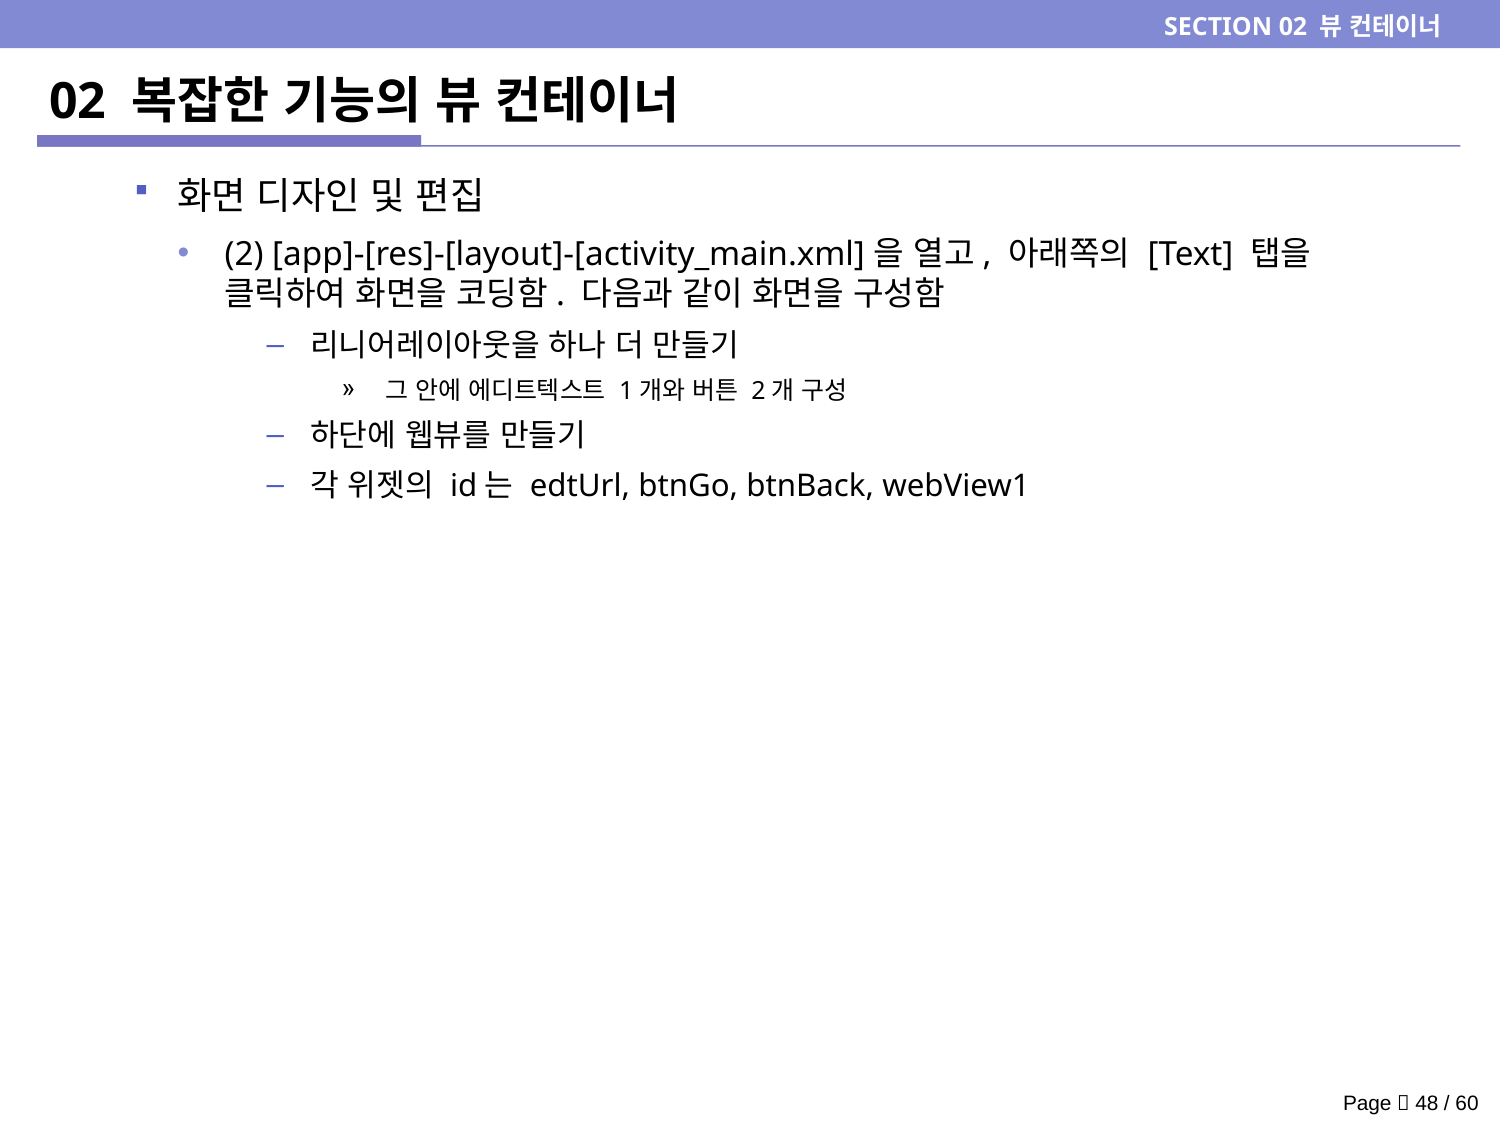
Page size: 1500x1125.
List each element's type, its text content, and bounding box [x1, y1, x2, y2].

list 화면 디자인 및 편집 (2) [app]-[res]-[layout]-[activity_main.xml]을 열고, 아래쪽의 [Text] 탭을 클릭하여 화면을 코딩함. 다음과 같이 화면을 구성함 리니어레이아웃을 하나 더 만들기 그 안에 에디트텍스트 1개와 버튼 2개 구성 하단에 웹뷰를 만들기 각 위젯의 id는 edtUrl, btnGo, btnBack, webView1 [104, 171, 1382, 880]
title 02 복잡한 기능의 뷰 컨테이너 [48, 67, 1448, 132]
text_box SECTION 02 뷰 컨테이너 [1149, 3, 1473, 49]
